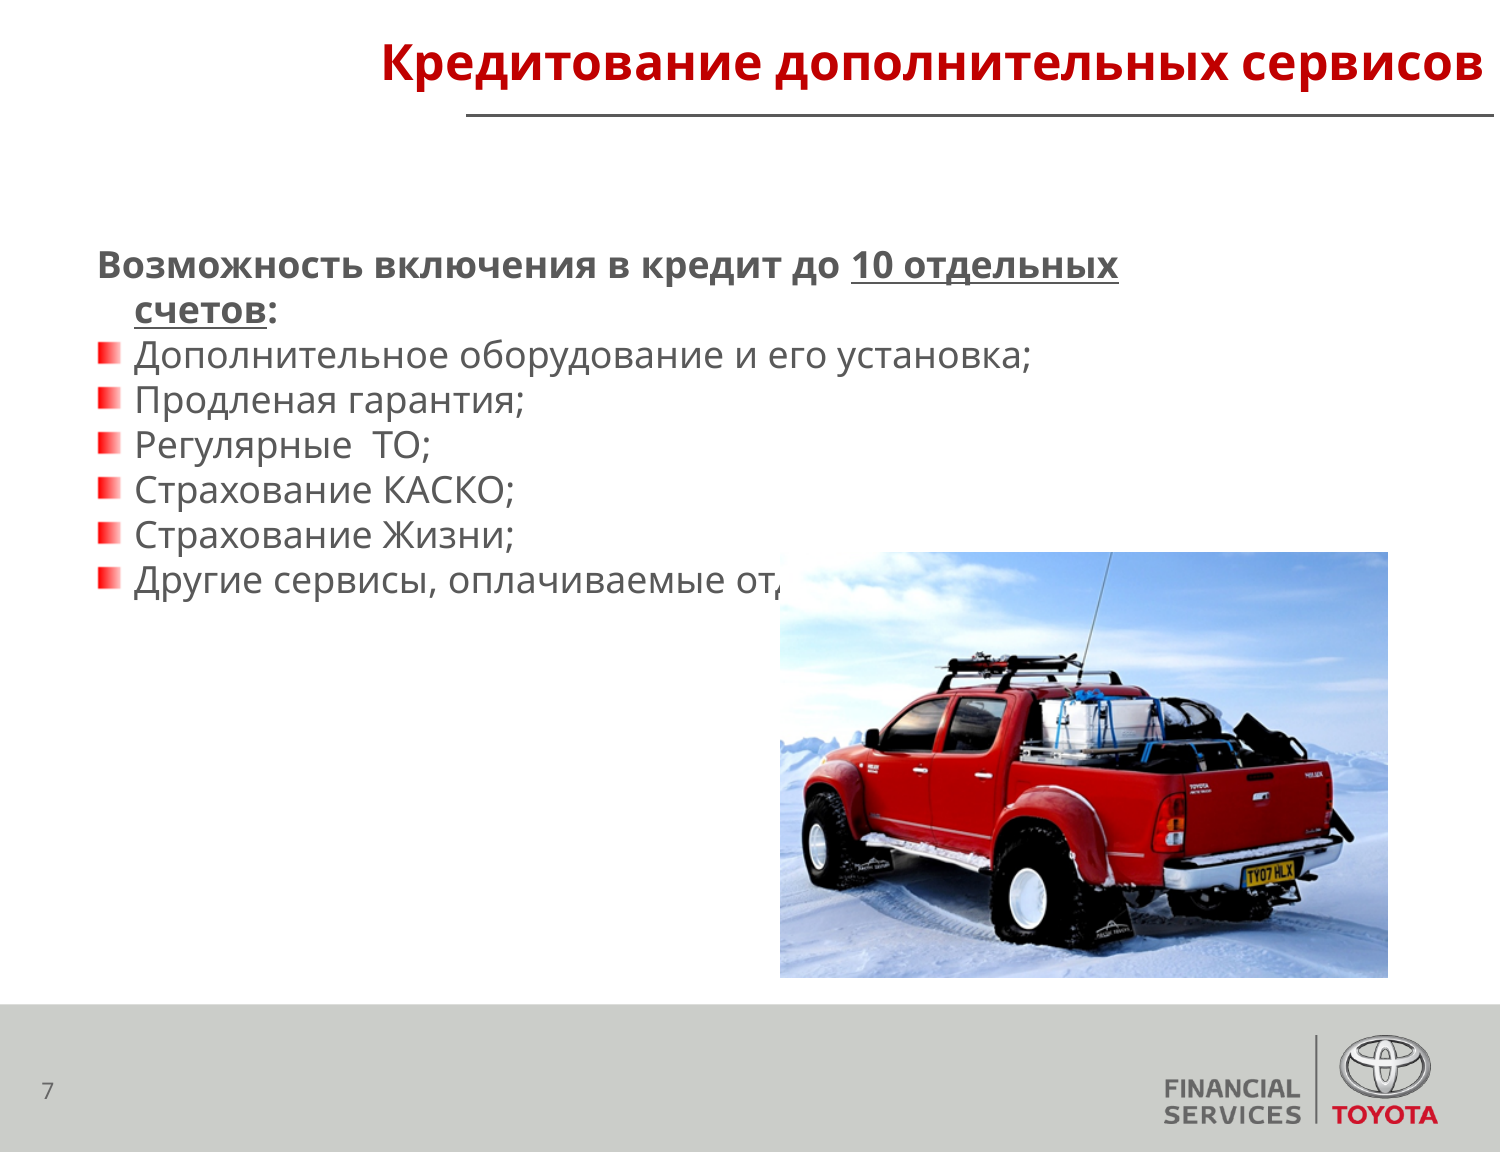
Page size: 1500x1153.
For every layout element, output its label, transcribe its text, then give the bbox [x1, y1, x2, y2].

picture [96, 565, 124, 592]
text_box Возможность включения в кредит до 10 отдельных счетов: Дополнительное оборудование и его установка; Продленая гарантия; Регулярные ТО; Страхование КАСКО; Страхование Жизни; Другие сервисы, оплачиваемые отдельным счетом. [53, 233, 1270, 609]
picture [96, 520, 124, 547]
slide_number 6 [40, 1048, 403, 1108]
picture [96, 340, 124, 367]
picture [96, 475, 124, 502]
picture [1164, 1035, 1438, 1124]
text_box Кредитование дополнительных сервисов [0, 22, 1500, 116]
picture [96, 430, 124, 457]
picture [96, 385, 124, 412]
picture [780, 552, 1388, 978]
